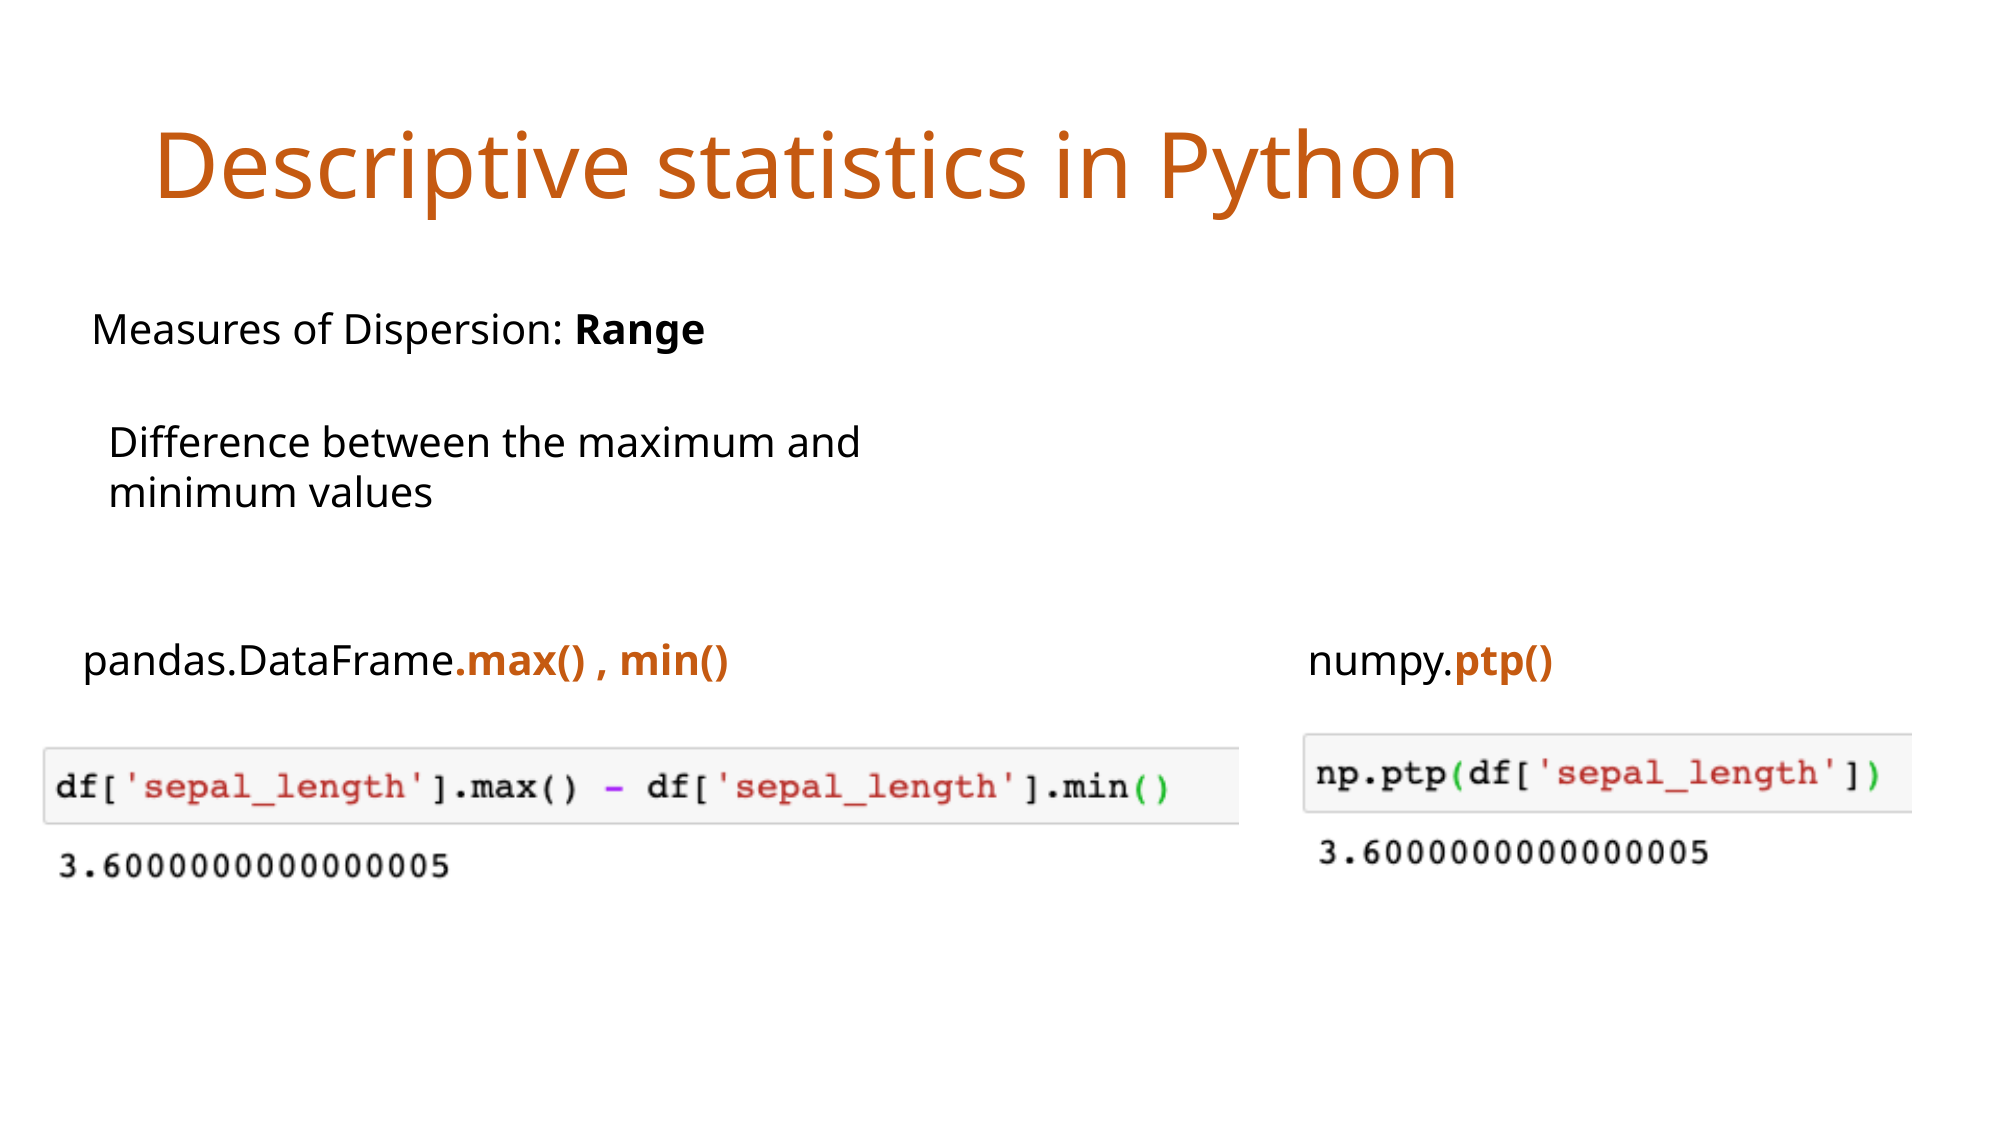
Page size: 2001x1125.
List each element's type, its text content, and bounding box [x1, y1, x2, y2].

text_box pandas.DataFrame.max() , min() [67, 626, 744, 691]
picture [31, 733, 1239, 912]
text_box Difference between the maximum and minimum values [93, 408, 1029, 524]
picture [1292, 717, 1912, 906]
title Descriptive statistics in Python [137, 59, 1863, 278]
text_box Measures of Dispersion: Range [76, 295, 721, 360]
text_box numpy.ptp() [1293, 626, 1621, 691]
